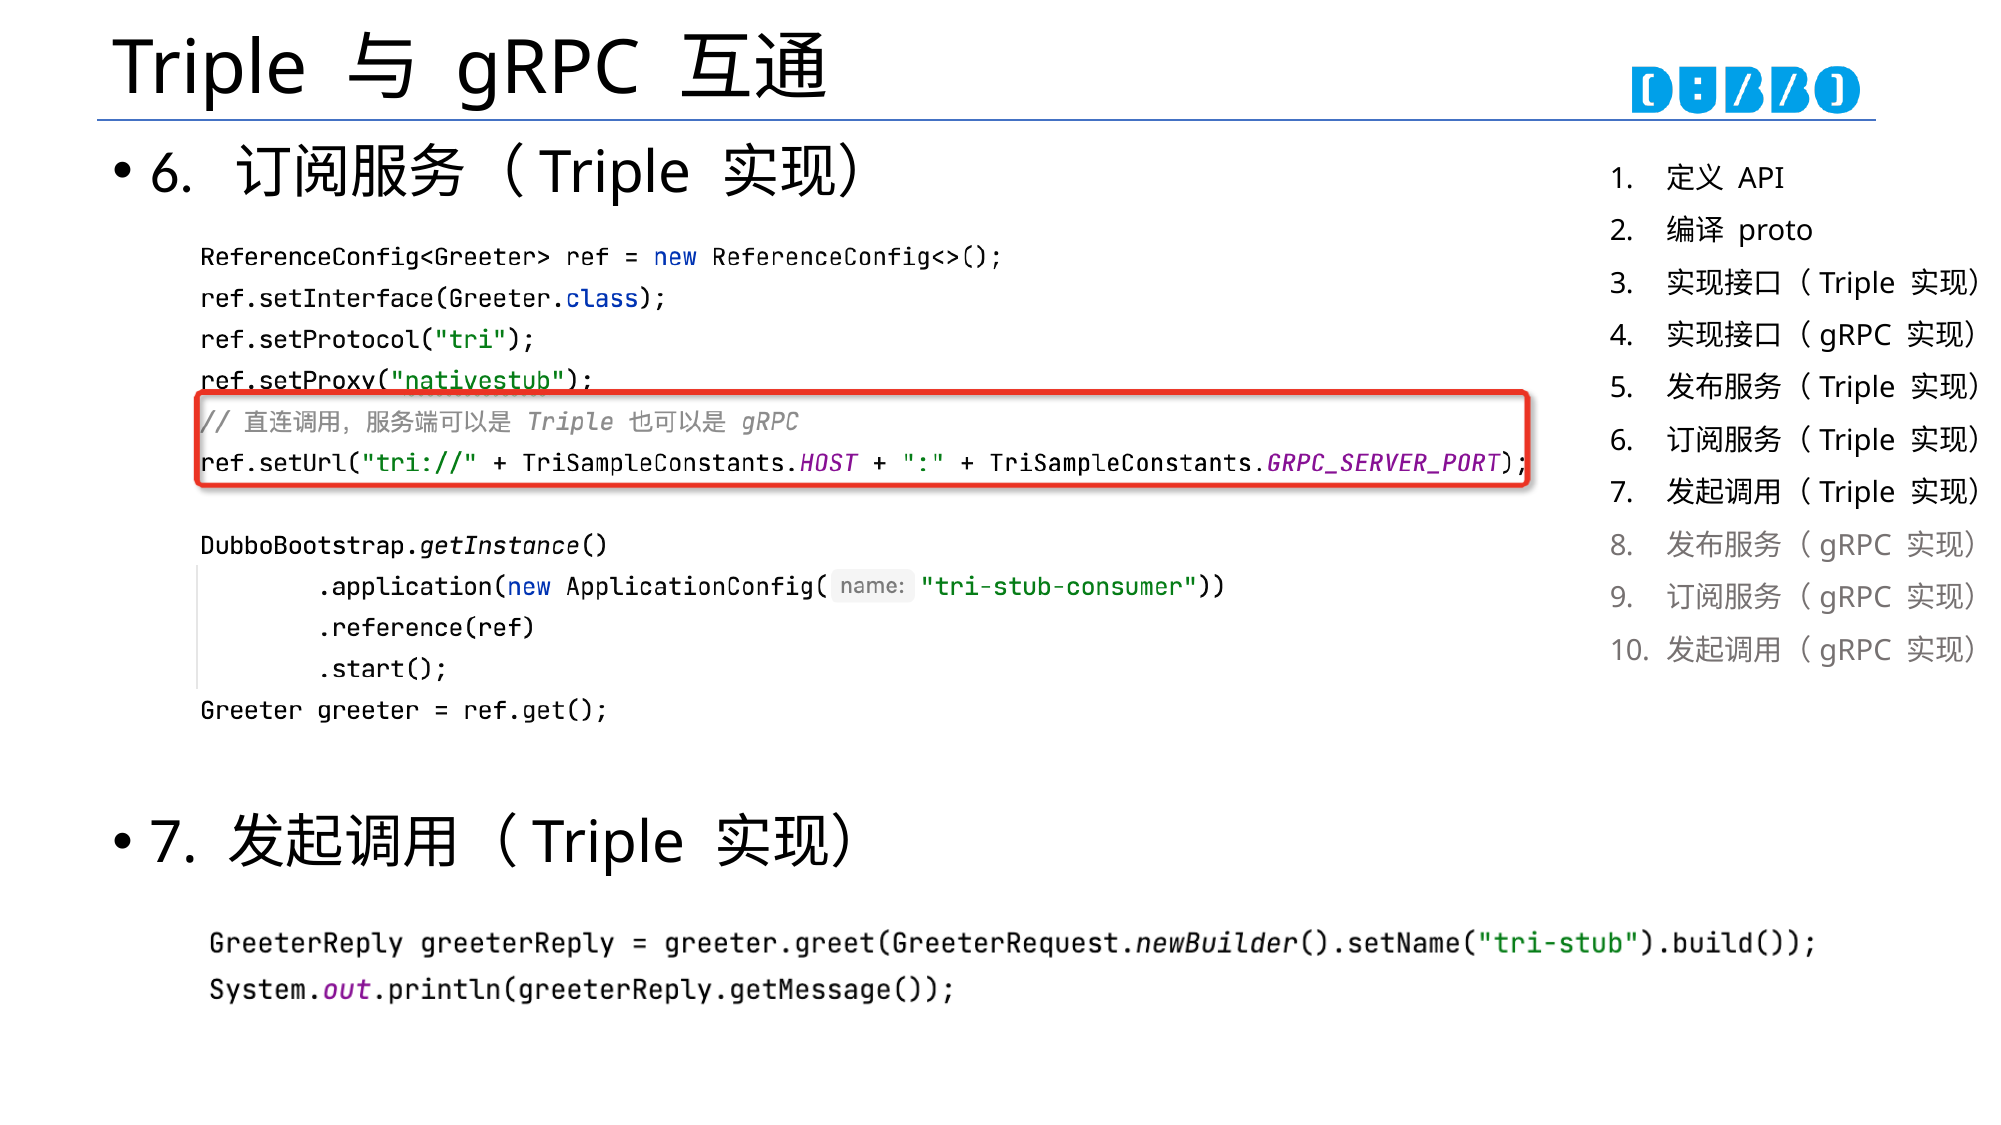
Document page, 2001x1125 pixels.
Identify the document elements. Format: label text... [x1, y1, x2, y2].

picture [187, 904, 1859, 1037]
picture [185, 235, 1553, 735]
title Triple 与 gRPC 互通 [97, 17, 1877, 122]
list 6. 订阅服务（Triple 实现） 7. 发起调用（Triple 实现） [97, 134, 1877, 971]
text_box 定义 API 编译 proto 实现接口（Triple 实现） 实现接口（gRPC 实现） 发布服务（Triple 实现） 订阅服务（Triple 实现） 发起调用（Triple 实现） 发布服务（gRPC 实现） 订阅服务（gRPC 实现） 发起调用（gRPC 实现） [1595, 134, 2000, 674]
